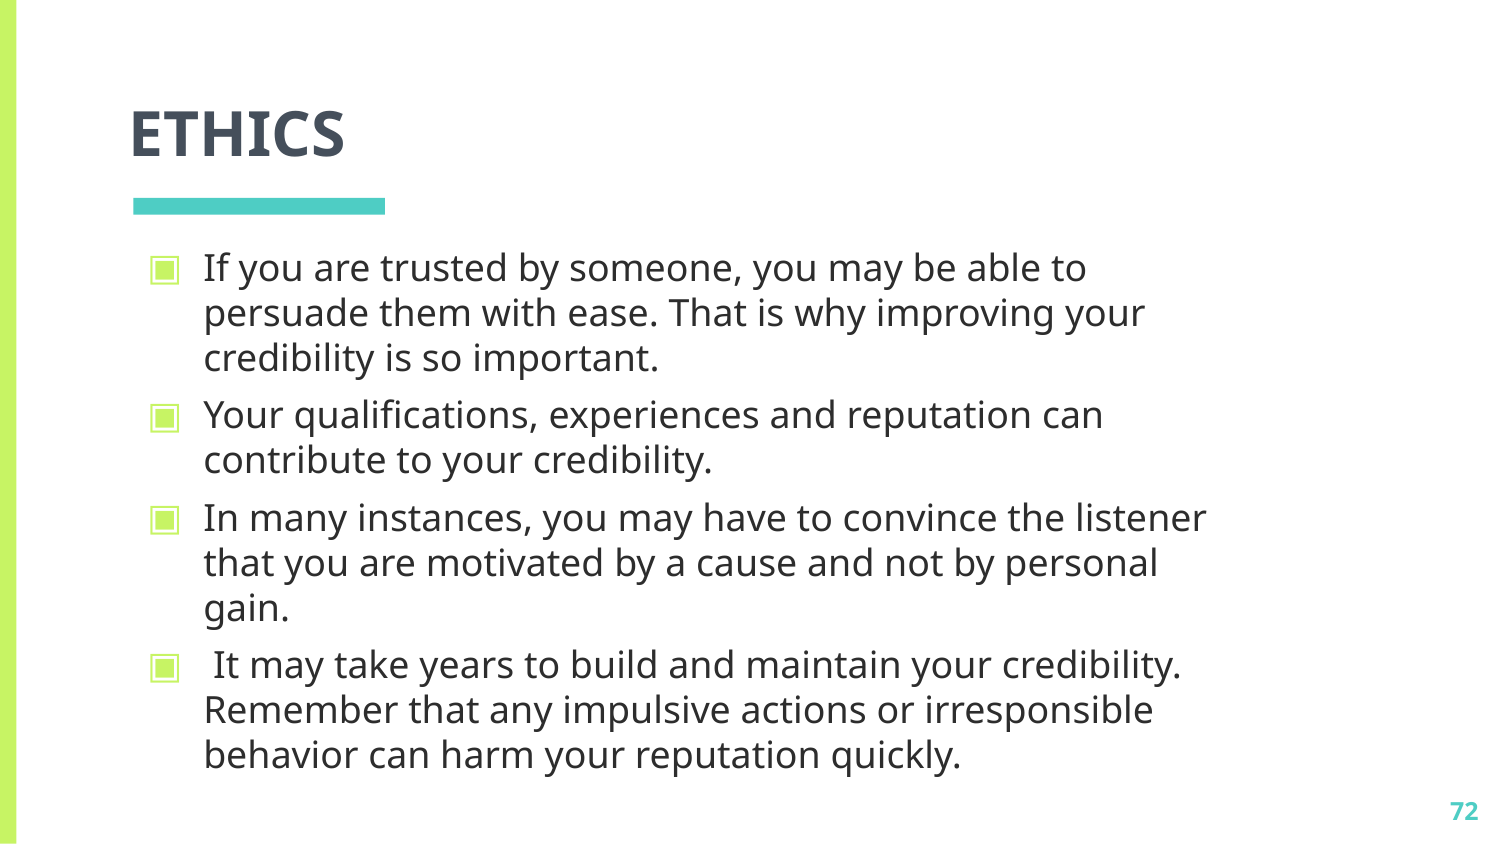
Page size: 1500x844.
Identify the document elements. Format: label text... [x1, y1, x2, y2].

slide_number 72 [1403, 780, 1494, 832]
title ETHICS [113, 103, 1387, 184]
list If you are trusted by someone, you may be able to persuade them with ease. That is why improving your credibility is so important. Your qualifications, experiences and reputation can contribute to your credibility. In many instances, you may have to convince the listener that you are motivated by a cause and not by personal gain. It may take years to build and maintain your credibility. Remember that any impulsive actions or irresponsible behavior can harm your reputation quickly. [113, 228, 1263, 719]
